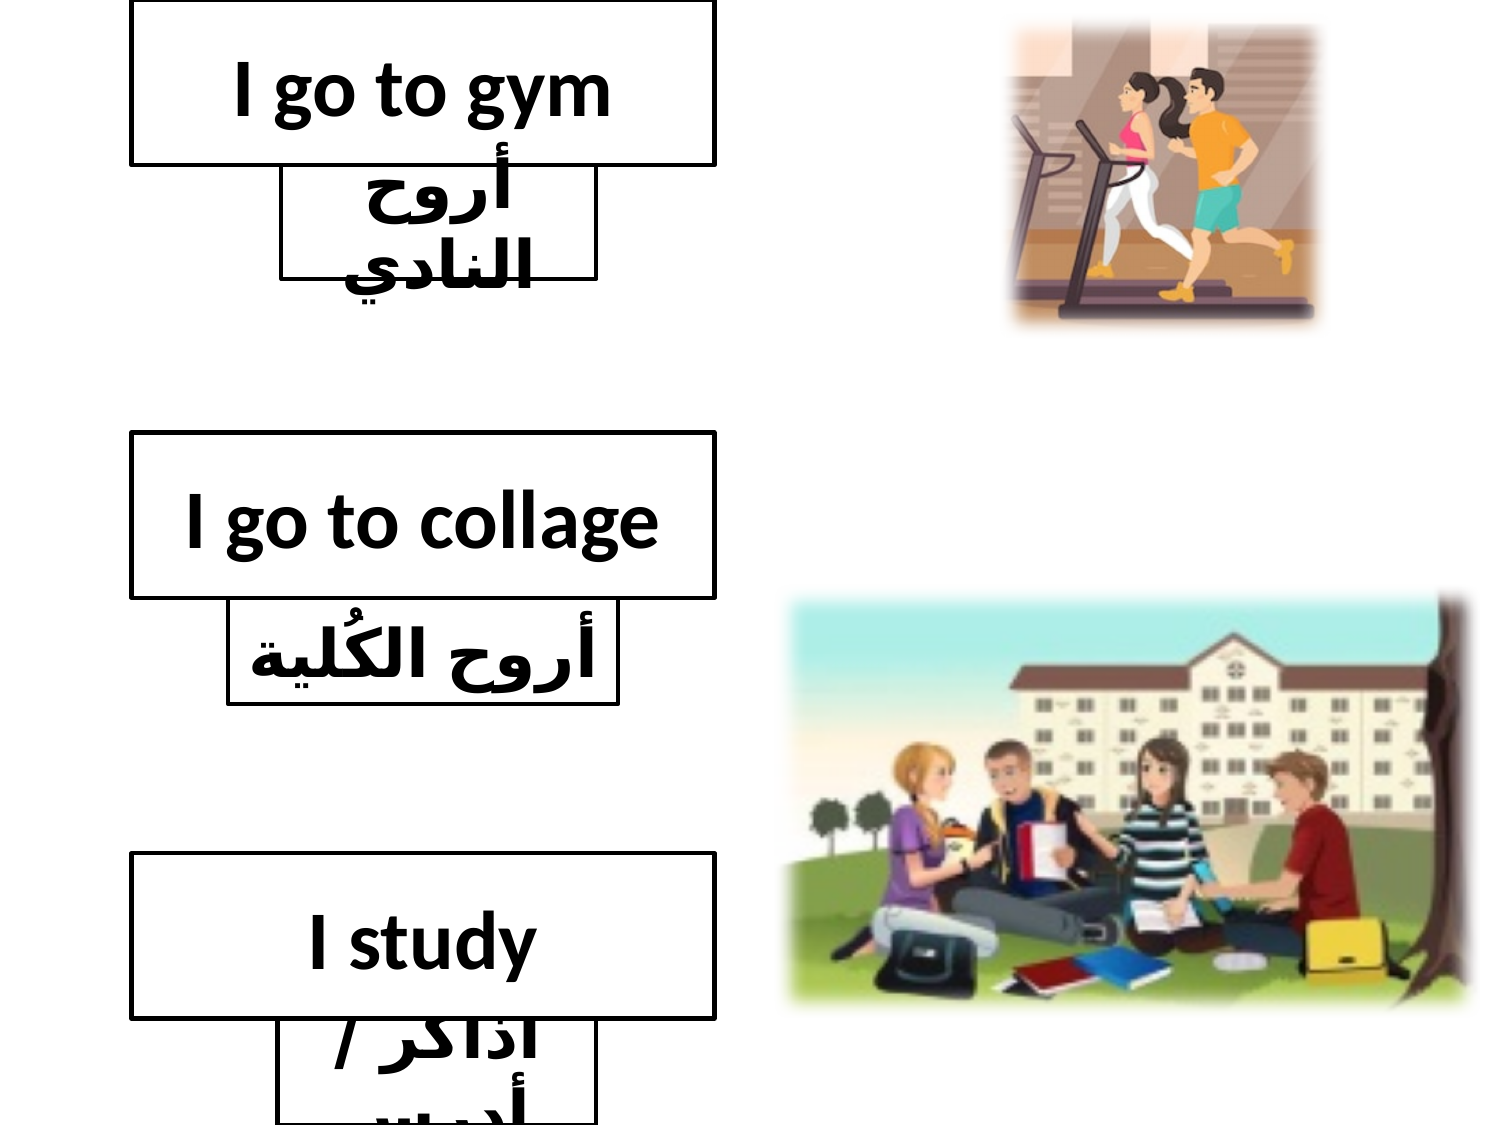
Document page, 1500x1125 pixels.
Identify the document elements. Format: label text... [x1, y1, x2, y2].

text_box أروح النادي [279, 163, 598, 281]
picture [997, 12, 1332, 339]
text_box أروح الكُلية [226, 596, 620, 706]
text_box أذاكر / أدرس [275, 1021, 598, 1125]
text_box I go to collage [129, 430, 717, 600]
text_box I study [129, 851, 717, 1021]
text_box I go to gym [129, 0, 717, 167]
picture [773, 583, 1482, 1019]
